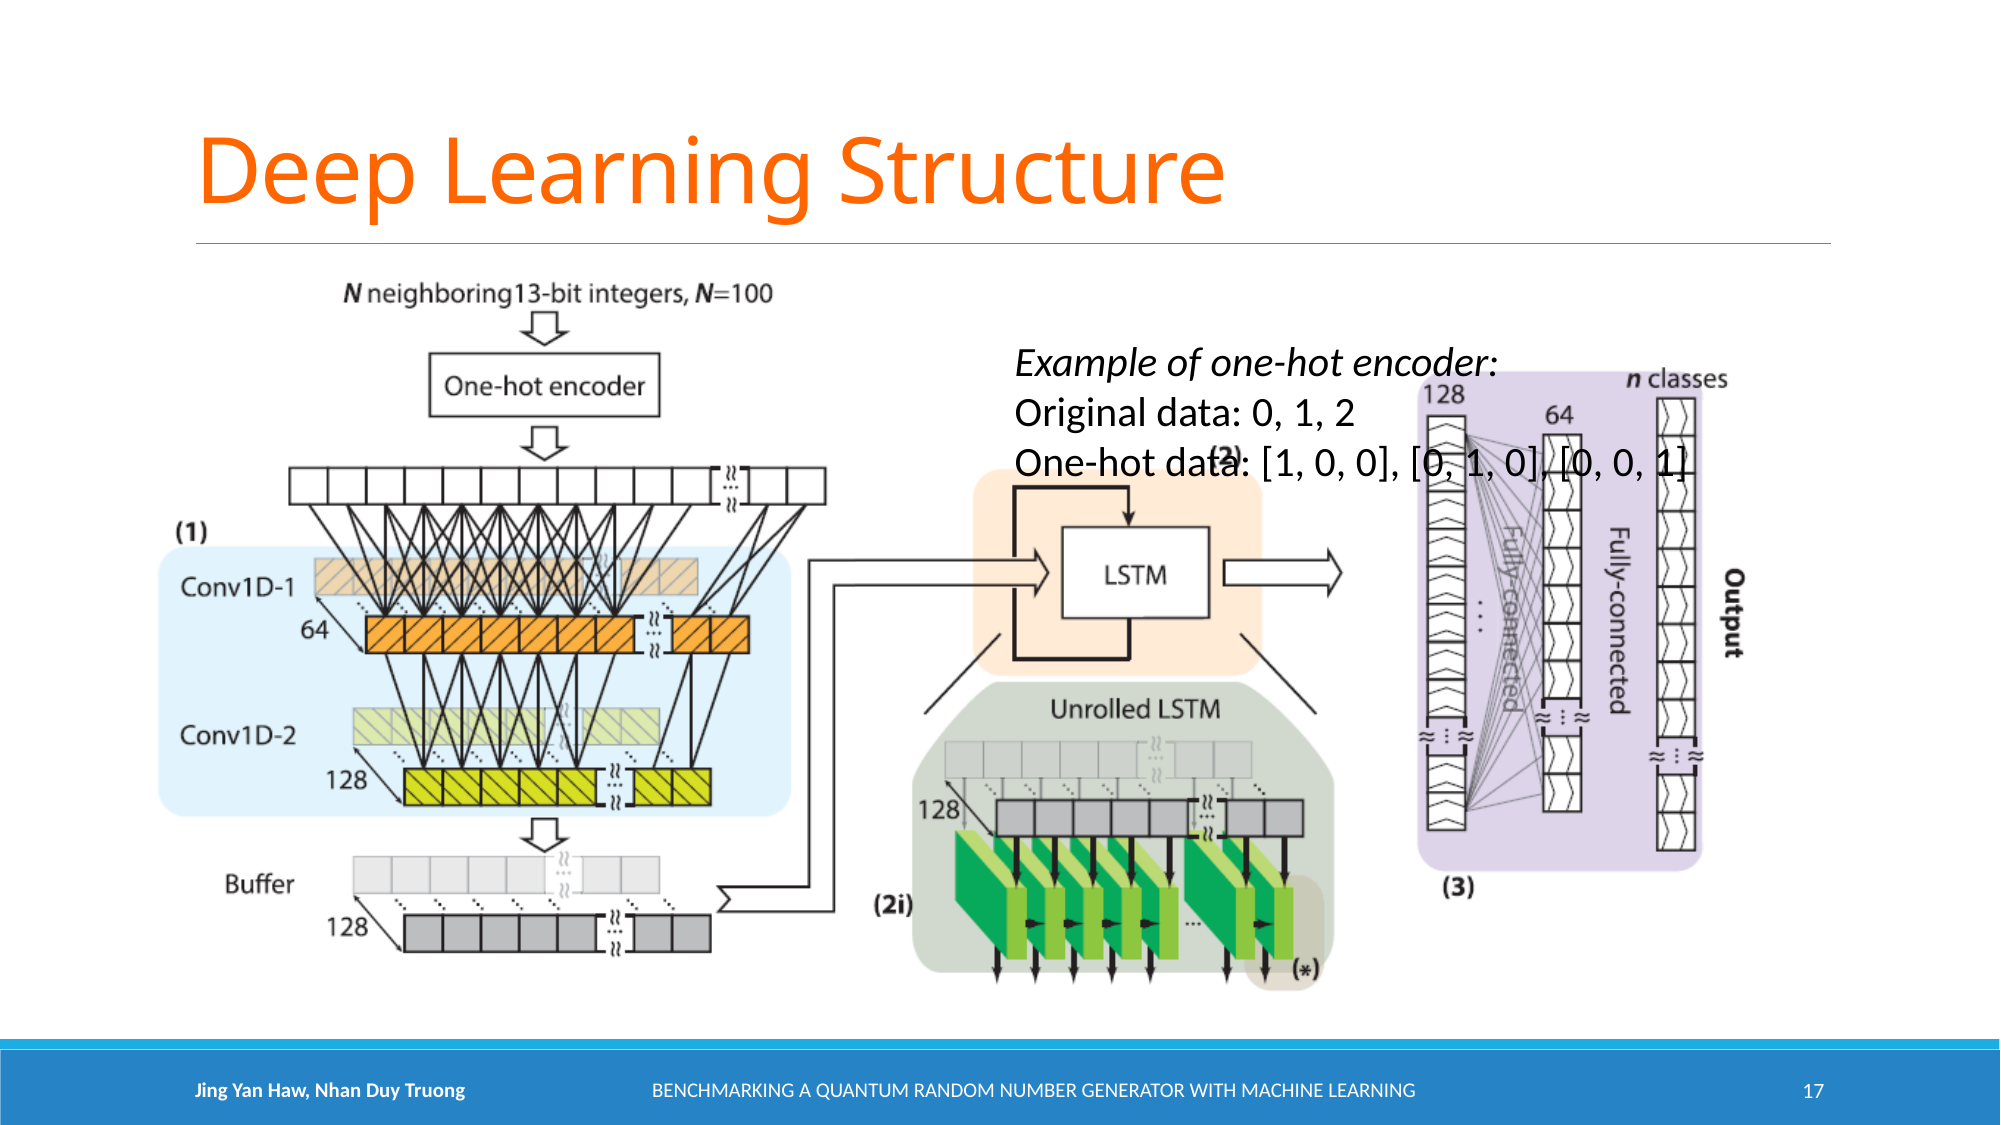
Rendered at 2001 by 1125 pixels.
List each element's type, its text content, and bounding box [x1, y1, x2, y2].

title Deep Learning Structure [180, 47, 1830, 231]
text_box Example of one-hot encoder: Original data: 0, 1, 2 One-hot data: [1, 0, 0], [0, 1, 0], [0, 0, 1] [999, 327, 1409, 593]
footer Benchmarking a Quantum Random Number Generator with Machine Learning [604, 1059, 1464, 1120]
picture [1412, 262, 1792, 946]
slide_number Jing Yan Haw, Nhan Duy Truong [180, 1059, 586, 1120]
picture [76, 262, 1349, 1021]
slide_number 17 [1624, 1059, 1840, 1120]
